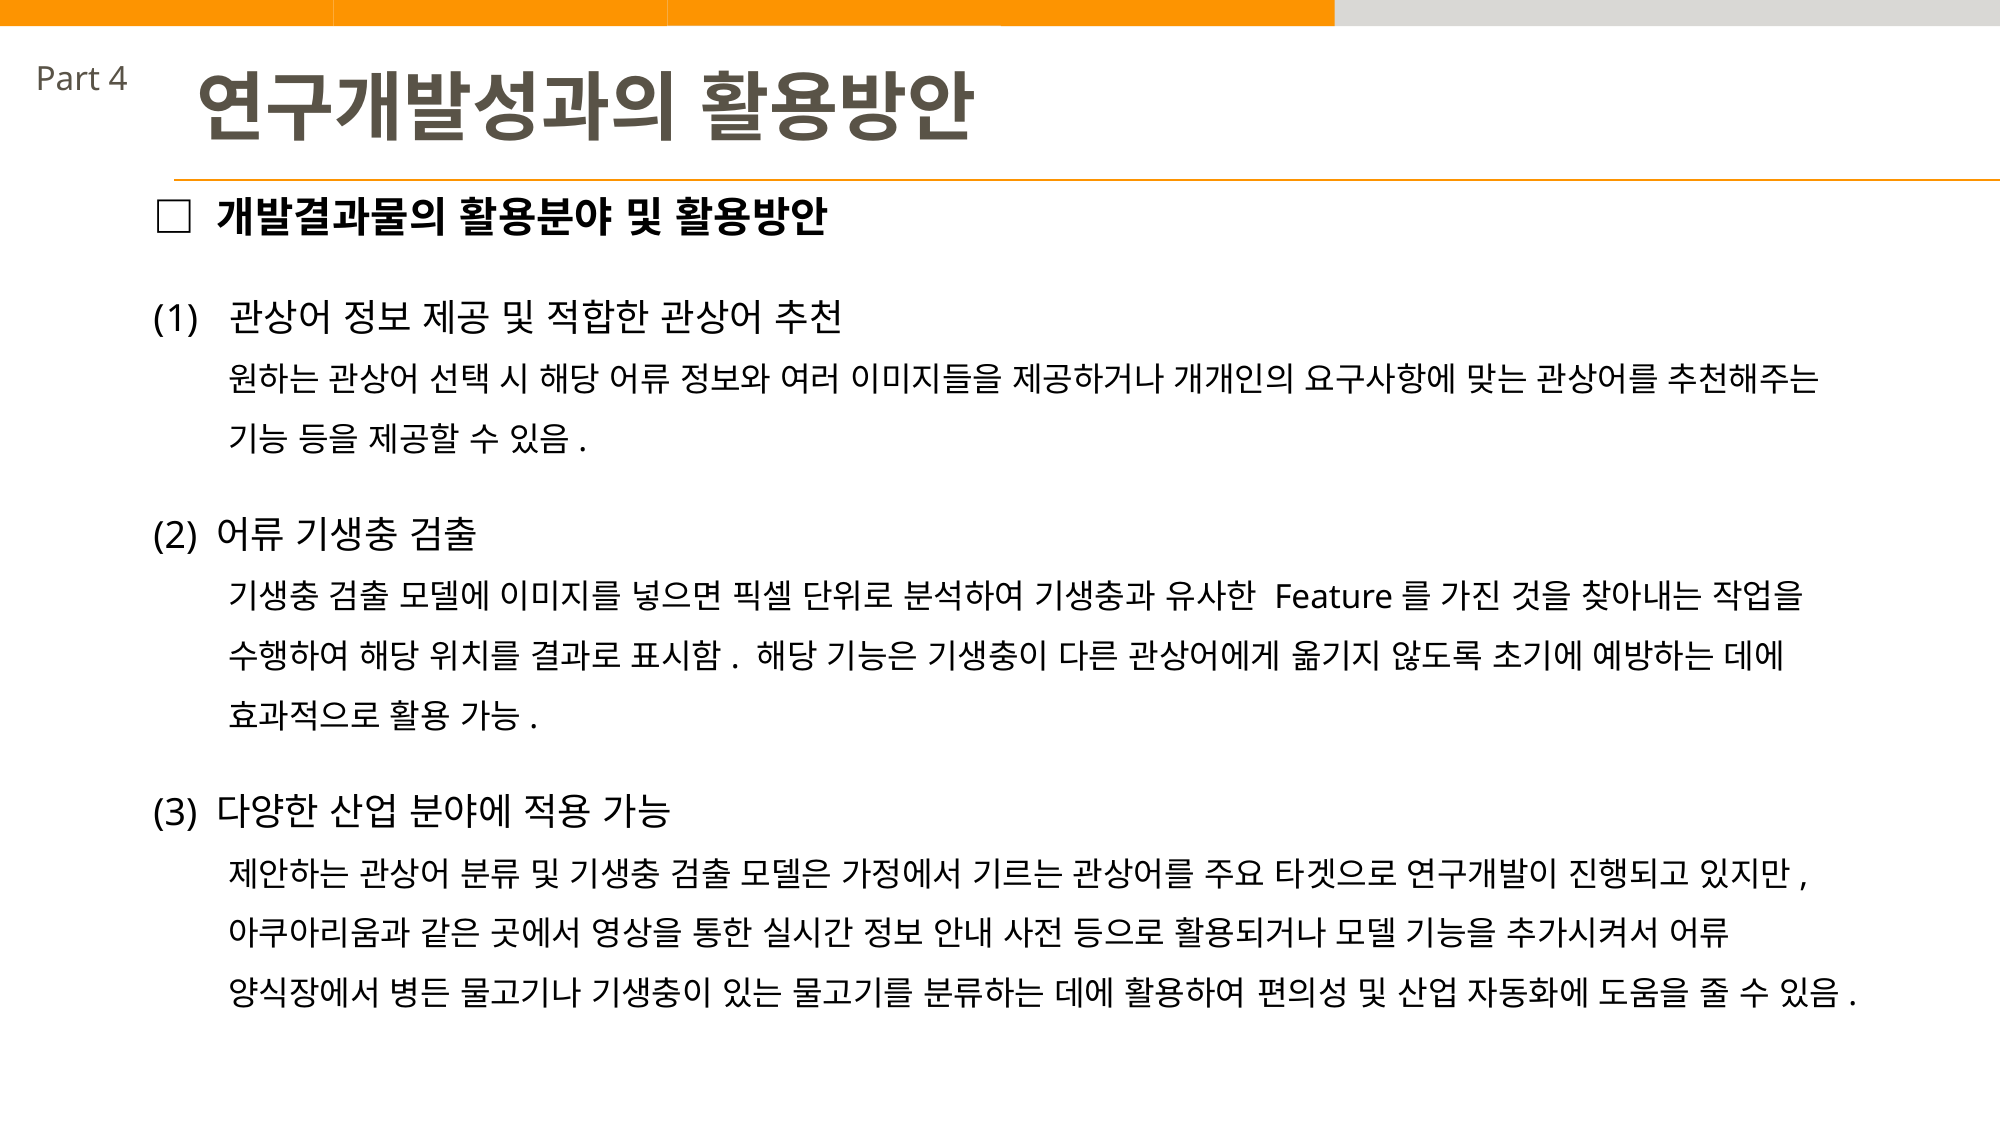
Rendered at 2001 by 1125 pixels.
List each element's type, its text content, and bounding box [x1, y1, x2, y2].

text_box [1000, 0, 1336, 27]
text_box [333, 0, 666, 27]
text_box [666, 0, 1000, 27]
text_box 연구개발성과의 활용방안 [182, 52, 992, 158]
text_box Part 4 [20, 49, 143, 105]
text_box □ 개발결과물의 활용분야 및 활용방안 관상어 정보 제공 및 적합한 관상어 추천 원하는 관상어 선택 시 해당 어류 정보와 여러 이미지들을 제공하거나 개개인의 요구사항에 맞는 관상어를 추천해주는 기능 등을 제공할 수 있음. (2) 어류 기생충 검출 기생충 검출 모델에 이미지를 넣으면 픽셀 단위로 분석하여 기생충과 유사한 Feature를 가진 것을 찾아내는 작업을 수행하여 해당 위치를 결과로 표시함. 해당 기능은 기생충이 다른 관상어에게 옮기지 않도록 초기에 예방하는 데에 효과적으로 활용 가능. (3) 다양한 산업 분야에 적용 가능 제안하는 관상어 분류 및 기생충 검출 모델은 가정에서 기르는 관상어를 주요 타겟으로 연구개발이 진행되고 있지만, 아쿠아리움과 같은 곳에서 영상을 통한 실시간 정보 안내 사전 등으로 활용되거나 모델 기능을 추가시켜서 어류 양식장에서 병든 물고기나 기생충이 있는 물고기를 분류하는 데에 활용하여 편의성 및 산업 자동화에 도움을 줄 수 있음. [138, 158, 1862, 1125]
text_box [1336, 0, 2000, 27]
text_box [0, 0, 333, 27]
